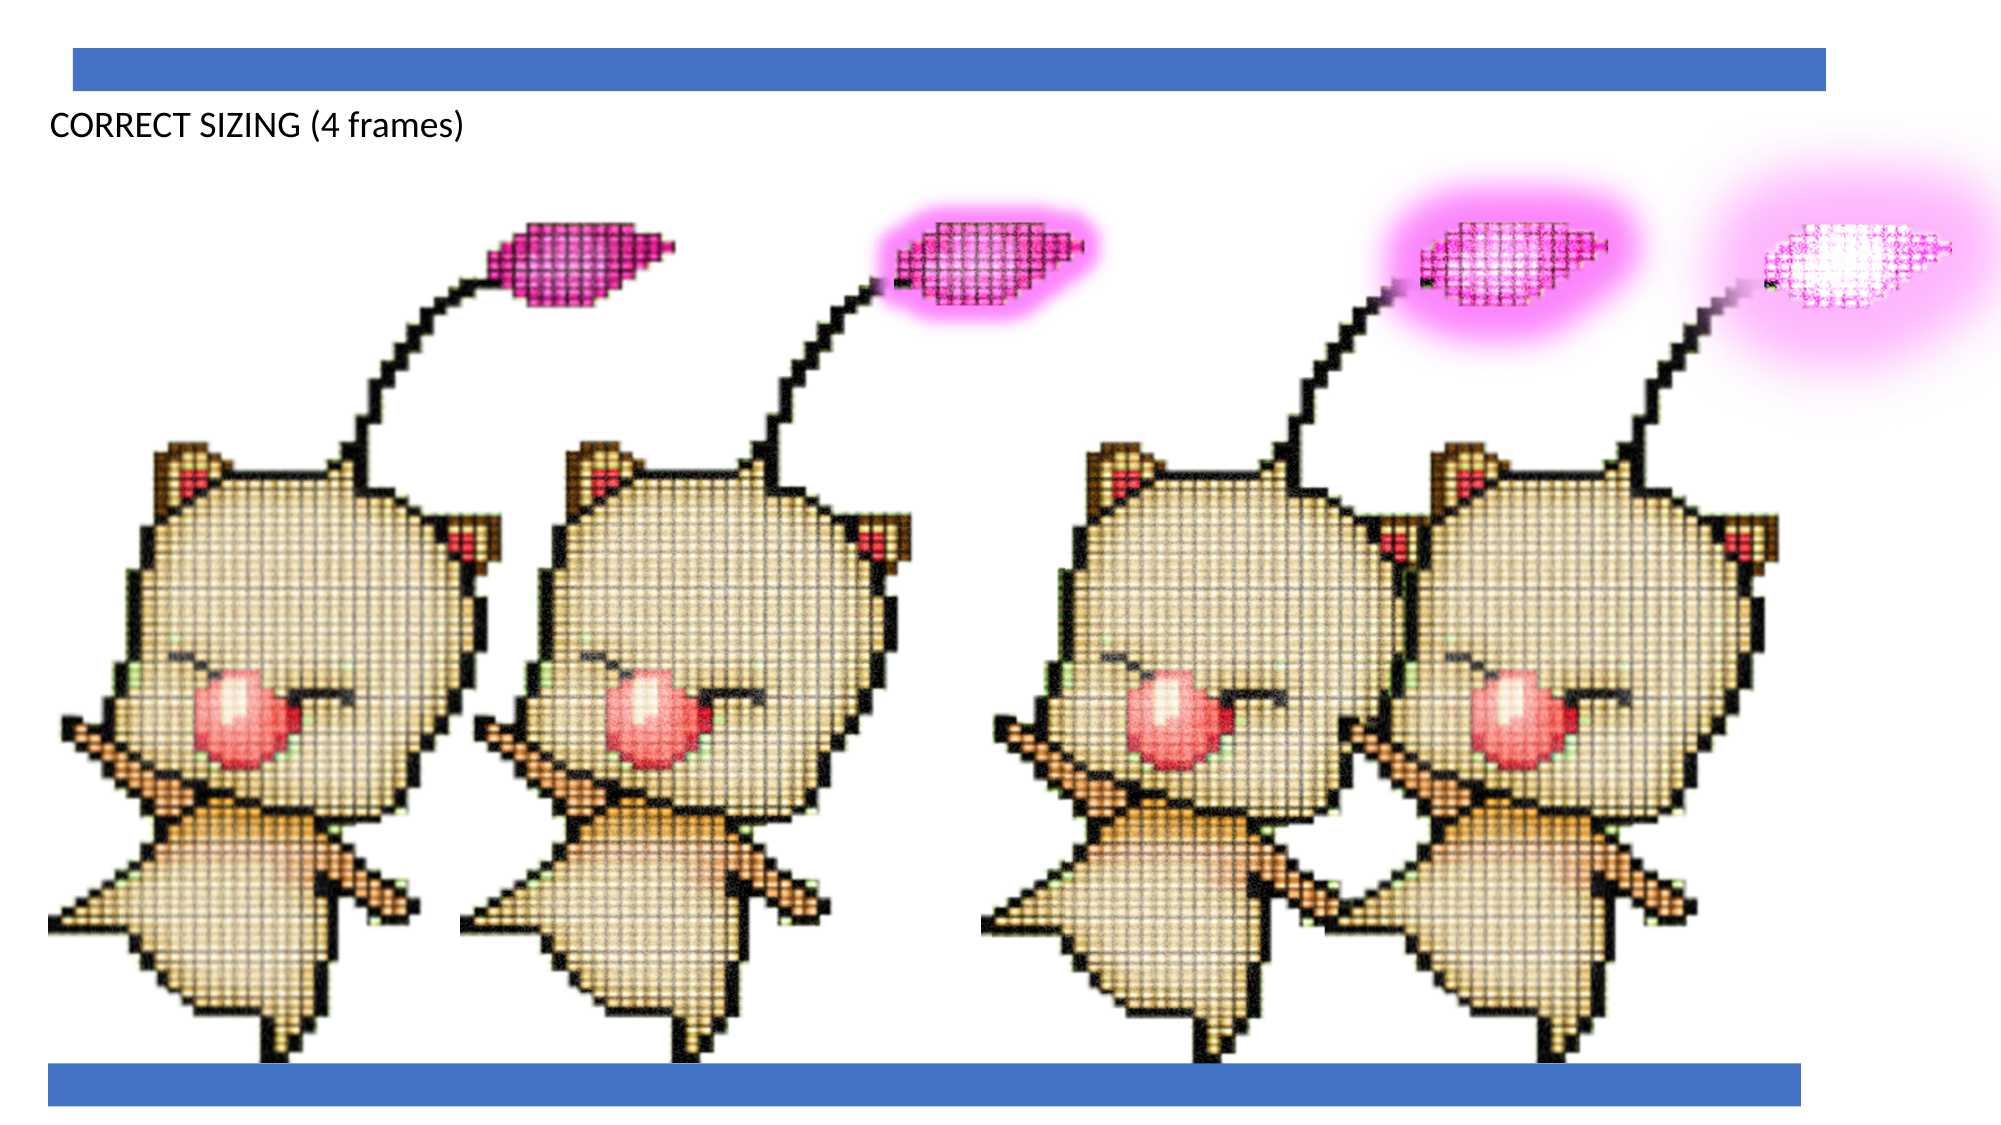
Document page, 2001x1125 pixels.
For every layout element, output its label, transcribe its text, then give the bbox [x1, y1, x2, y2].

text_box [47, 1062, 1802, 1107]
picture [48, 117, 2001, 1064]
text_box CORRECT SIZING (4 frames) [35, 92, 544, 152]
text_box [72, 47, 1827, 92]
